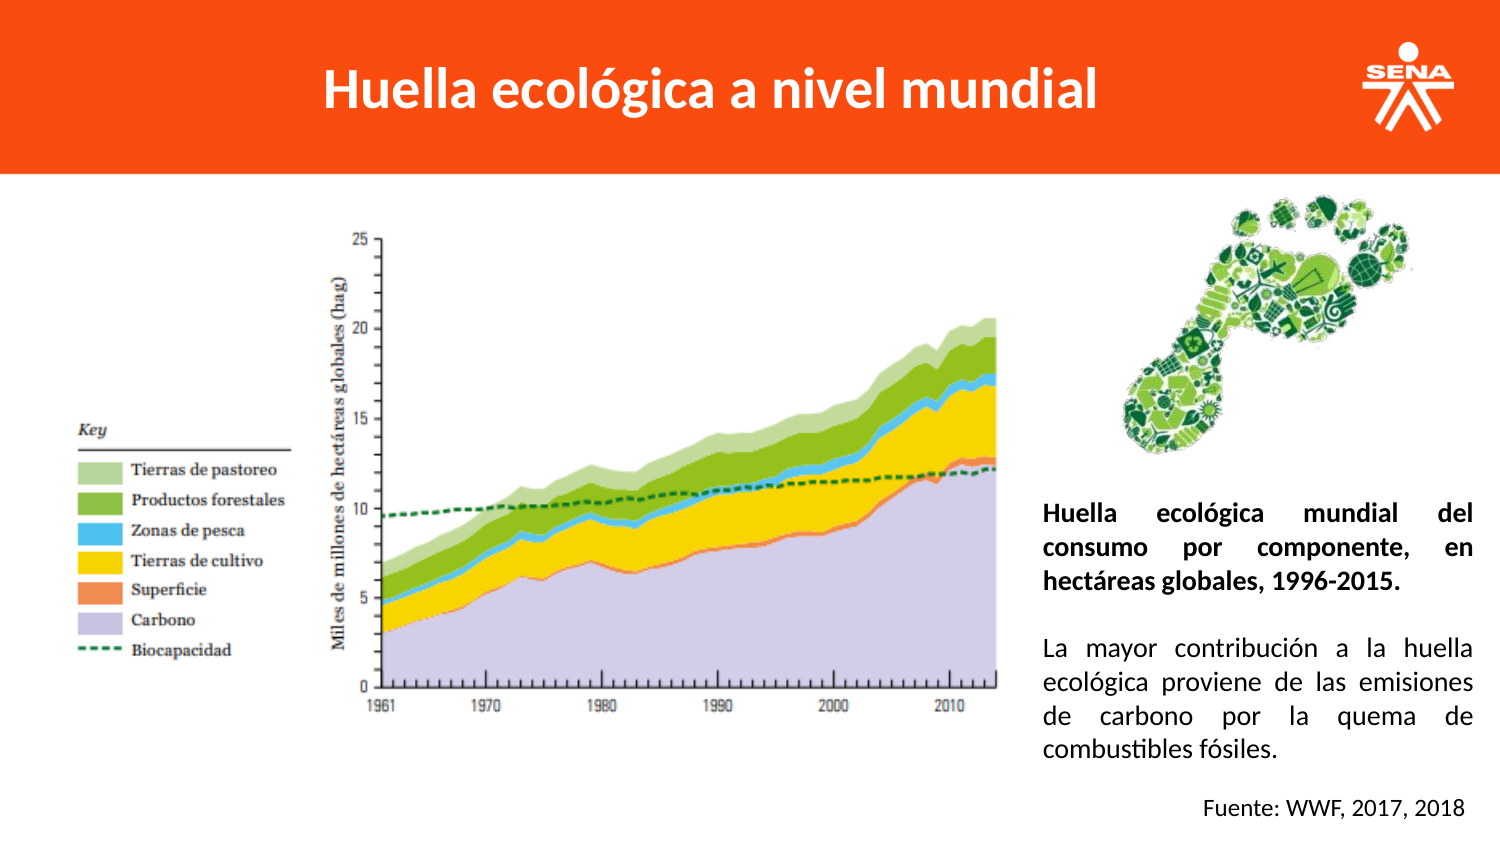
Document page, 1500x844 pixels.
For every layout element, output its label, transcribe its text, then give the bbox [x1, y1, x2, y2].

text_box Huella ecológica mundial del consumo por componente, en hectáreas globales, 1996-2015. La mayor contribución a la huella ecológica proviene de las emisiones de carbono por la quema de combustibles fósiles. [1028, 487, 1489, 772]
text_box Fuente: WWF, 2017, 2018 [1188, 783, 1481, 829]
picture [0, 0, 1500, 844]
text_box Huella ecológica a nivel mundial [309, 42, 1115, 193]
